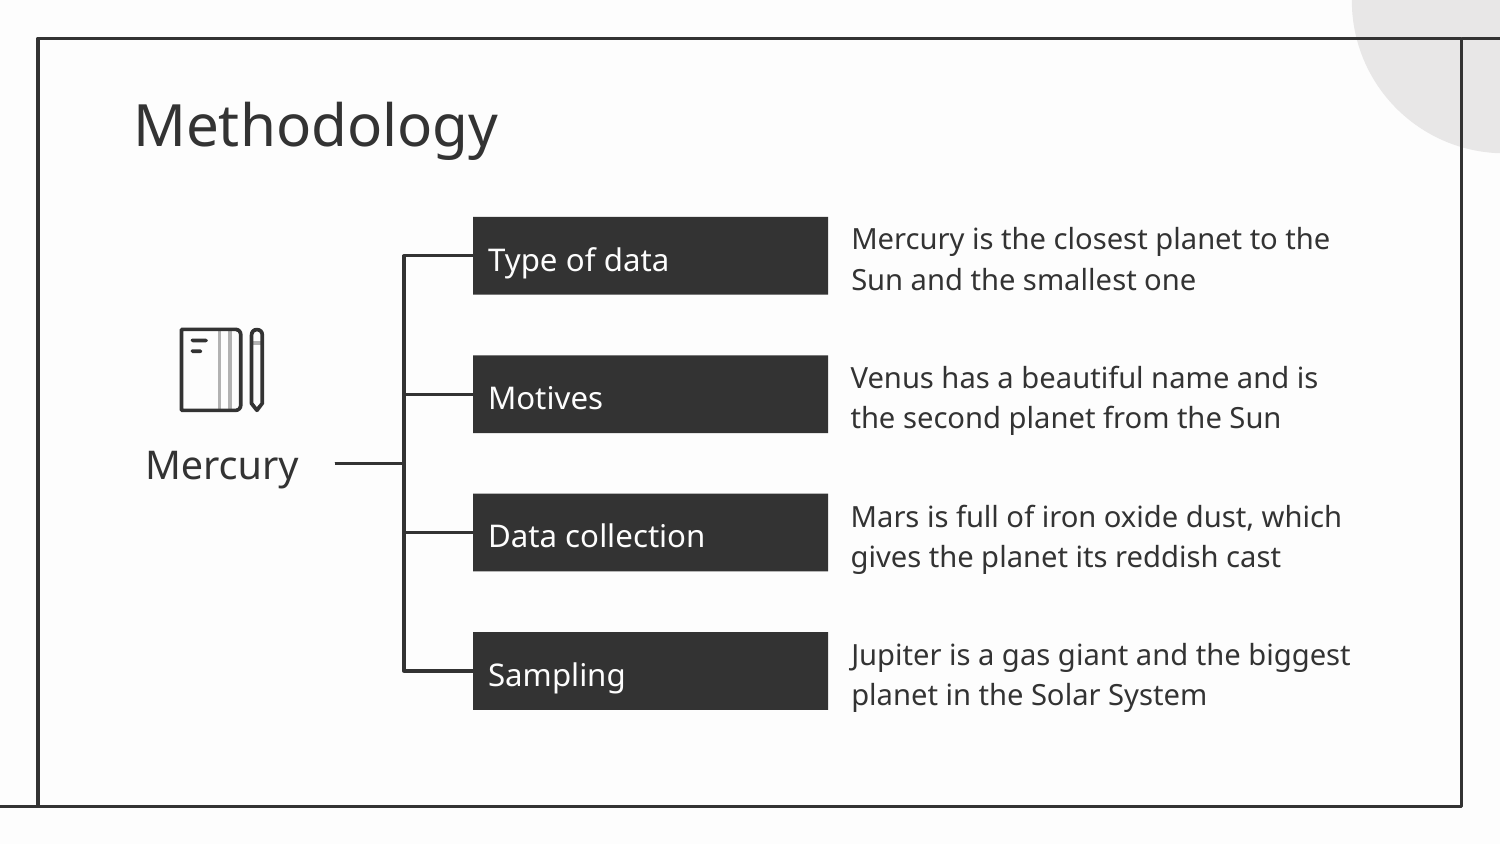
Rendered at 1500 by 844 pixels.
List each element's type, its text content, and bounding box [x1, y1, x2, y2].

title Methodology [118, 72, 1384, 167]
text_box Mercury is the closest planet to the Sun and the smallest one [836, 198, 1383, 314]
text_box Jupiter is a gas giant and the biggest planet in the Solar System [836, 613, 1383, 729]
text_box Venus has a beautiful name and is the second planet from the Sun [835, 336, 1383, 453]
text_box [334, 393, 474, 461]
text_box Motives [478, 355, 829, 434]
text_box Mars is full of iron oxide dust, which gives the planet its reddish cast [835, 475, 1383, 591]
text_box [179, 327, 265, 413]
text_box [334, 255, 474, 393]
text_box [334, 463, 474, 672]
text_box Sampling [473, 632, 829, 710]
text_box Mercury [109, 424, 328, 503]
text_box Type of data [473, 216, 829, 295]
text_box Data collection [478, 493, 829, 572]
